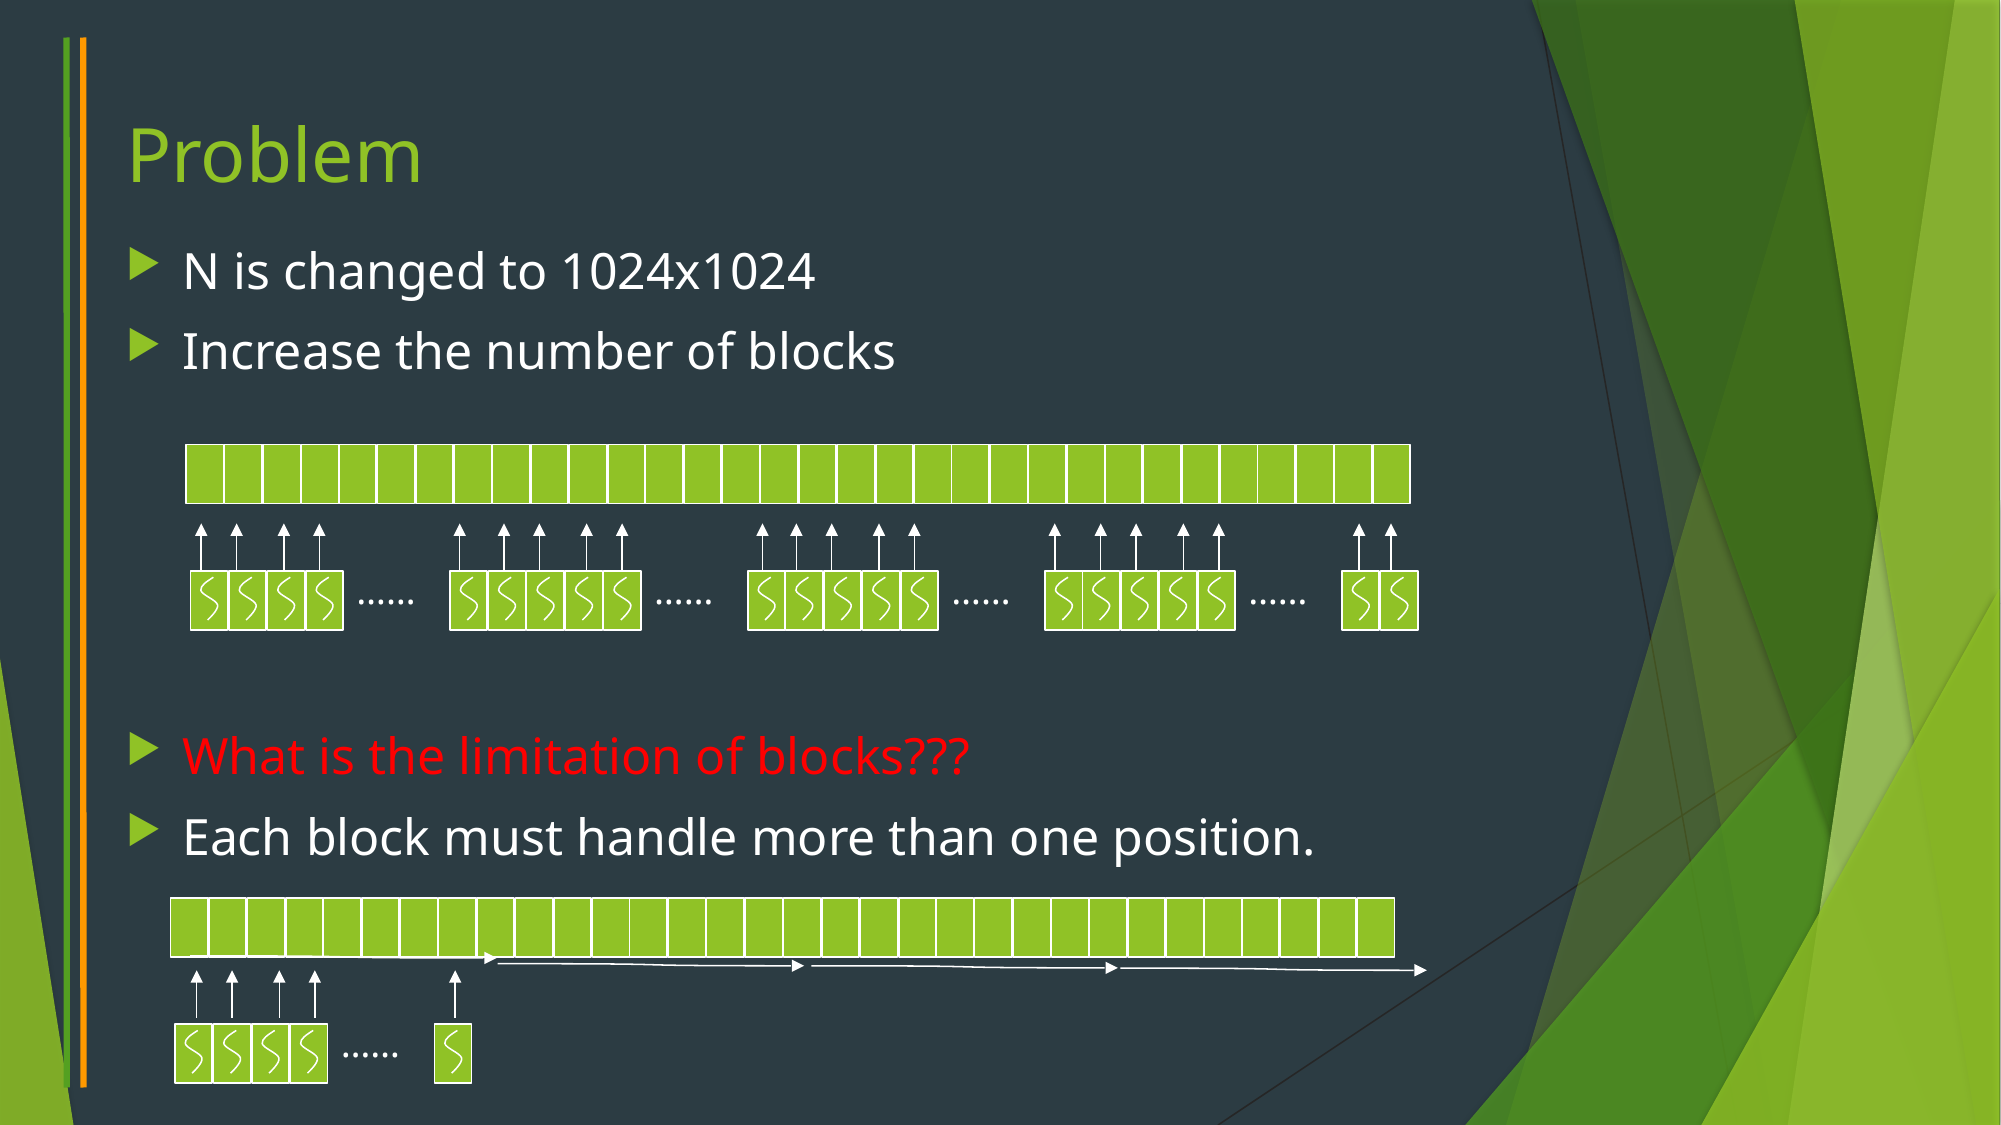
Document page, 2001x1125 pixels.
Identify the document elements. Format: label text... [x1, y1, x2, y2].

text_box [185, 444, 1419, 631]
title Problem [111, 99, 1522, 231]
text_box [963, 813, 967, 1121]
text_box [657, 897, 958, 1084]
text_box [971, 897, 1267, 1084]
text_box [649, 811, 653, 1119]
list N is changed to 1024x1024 Increase the number of blocks What is the limitation of blocks??? Each block must handle more than one position. [111, 231, 1522, 991]
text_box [169, 897, 336, 1084]
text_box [349, 897, 644, 1084]
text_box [1272, 815, 1276, 1123]
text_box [1281, 897, 1396, 1084]
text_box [341, 803, 345, 1111]
